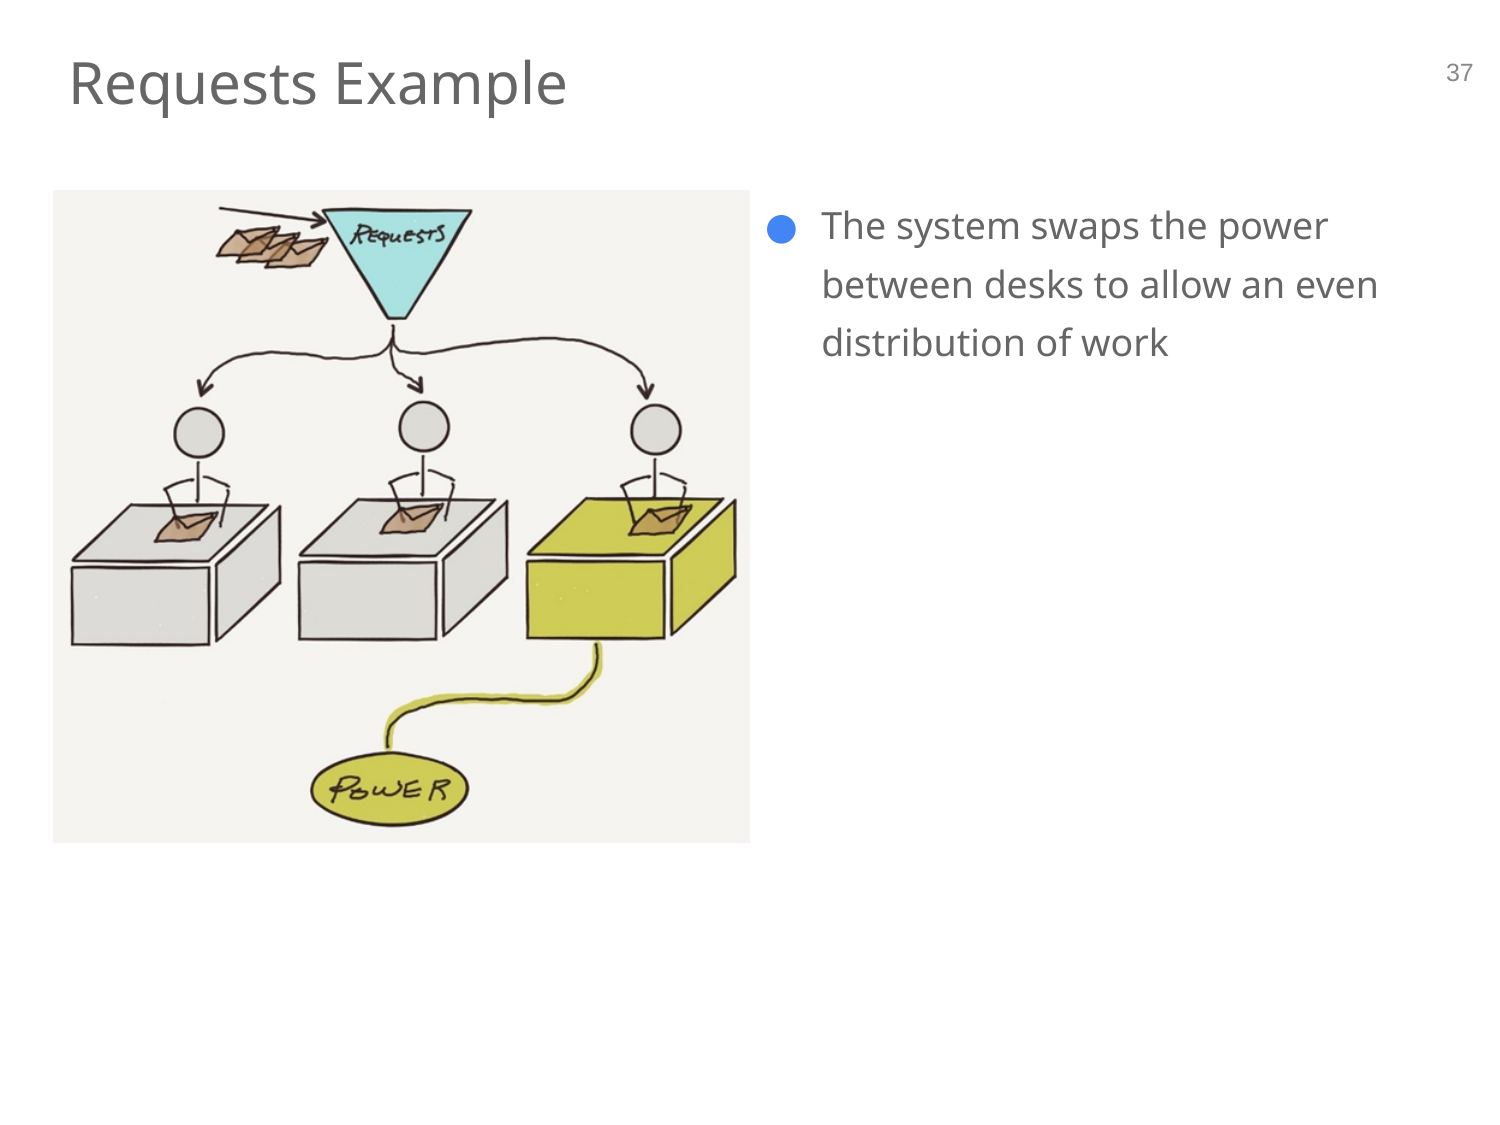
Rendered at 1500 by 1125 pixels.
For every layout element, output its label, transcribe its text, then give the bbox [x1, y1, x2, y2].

list The system swaps the power between desks to allow an even distribution of work [750, 184, 1436, 1114]
picture [52, 190, 751, 843]
title Requests Example [53, 11, 1282, 153]
slide_number ‹#› [1423, 42, 1490, 103]
